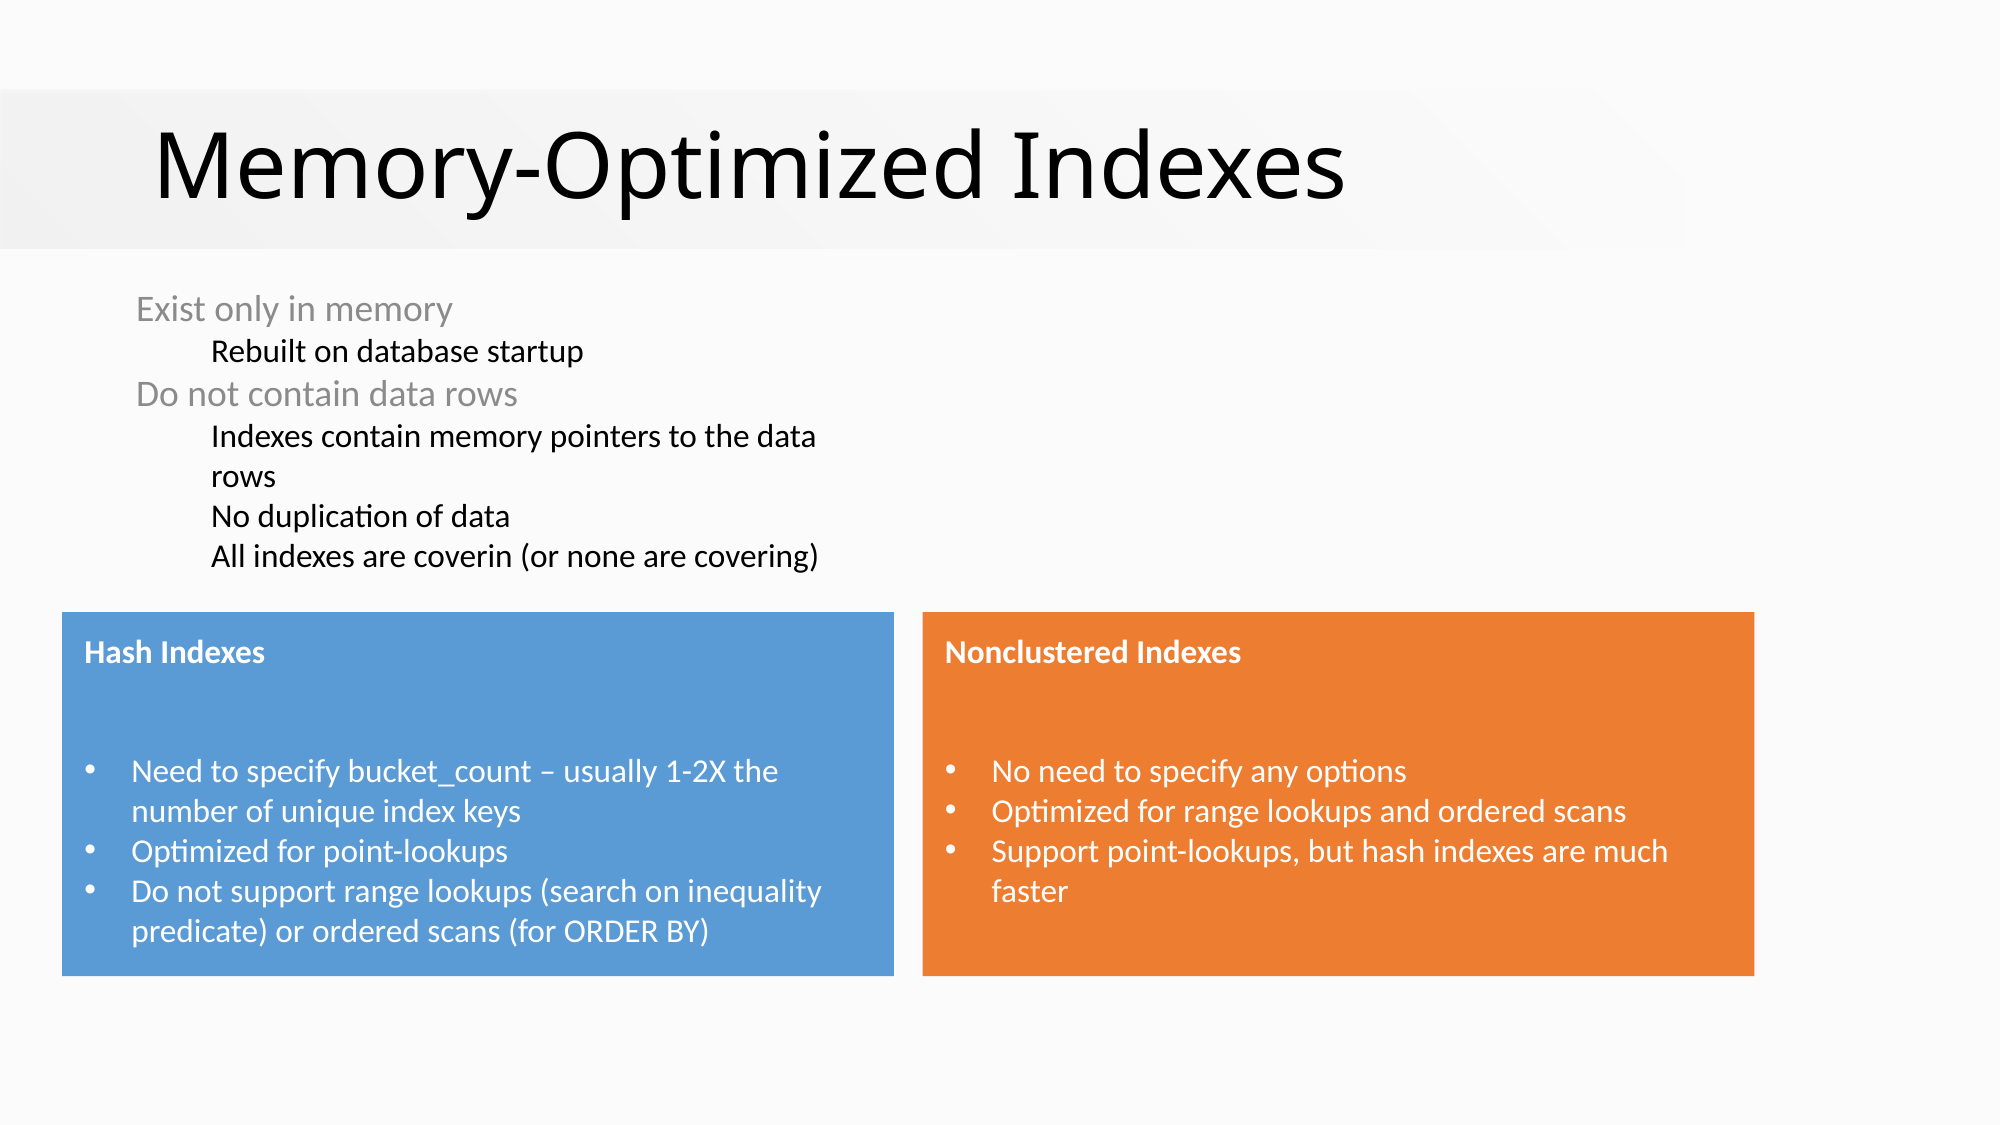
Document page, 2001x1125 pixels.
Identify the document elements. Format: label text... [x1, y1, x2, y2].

text_box Hash Indexes Need to specify bucket_count – usually 1-2X the number of unique index keys Optimized for point-lookups Do not support range lookups (search on inequality predicate) or ordered scans (for ORDER BY) [62, 612, 895, 977]
list Exist only in memory Rebuilt on database startup Do not contain data rows Indexes contain memory pointers to the data rows No duplication of data All indexes are coverin (or none are covering) [121, 399, 868, 460]
title Memory-Optimized Indexes [137, 59, 1863, 278]
text_box Nonclustered Indexes No need to specify any options Optimized for range lookups and ordered scans Support point-lookups, but hash indexes are much faster [922, 612, 1755, 977]
